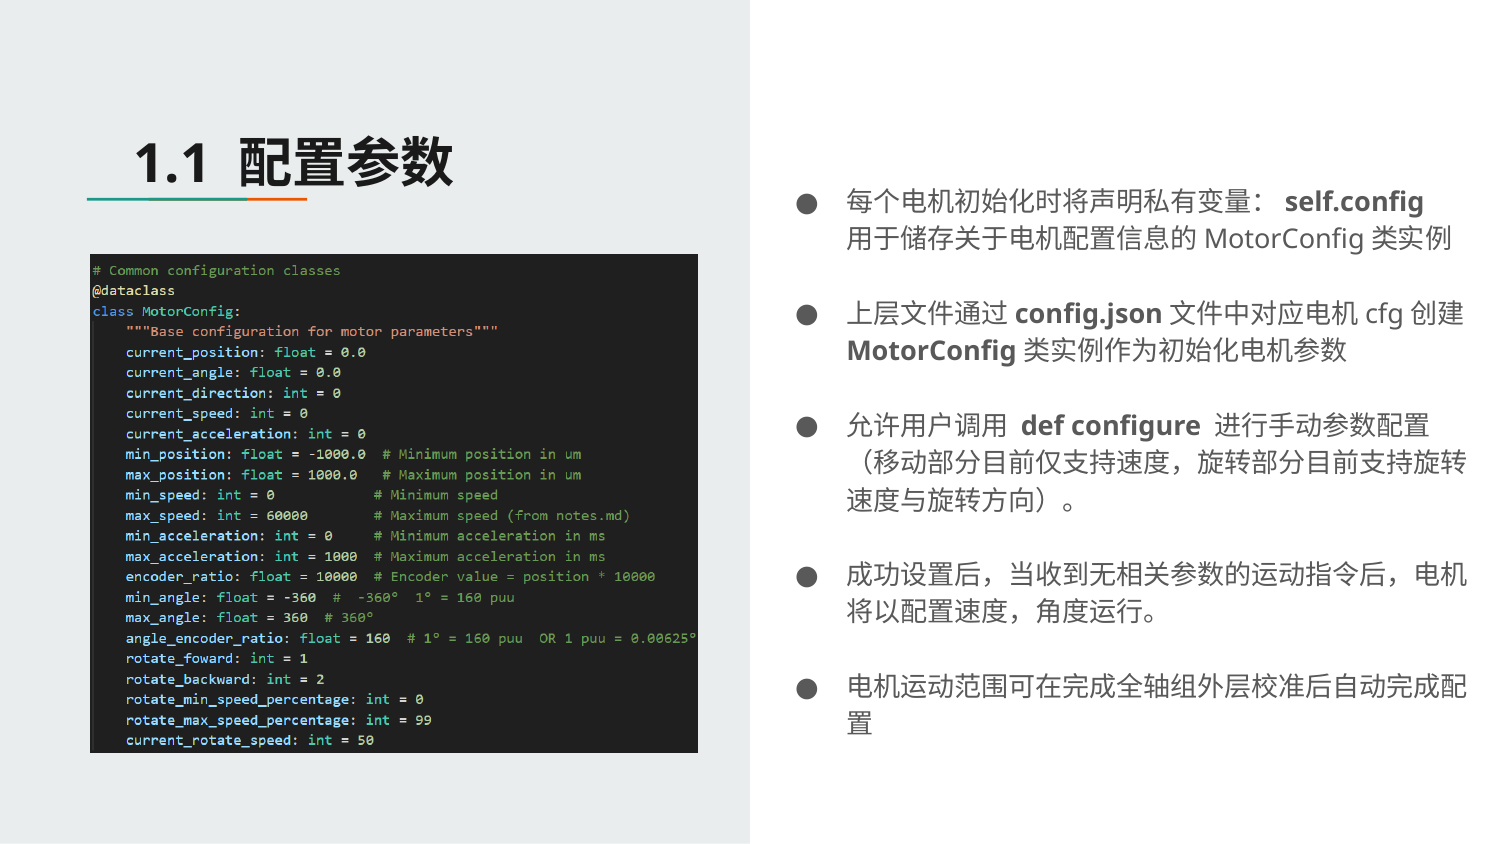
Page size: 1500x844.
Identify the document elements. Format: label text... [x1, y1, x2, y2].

text_box 每个电机初始化时将声明私有变量：self.config 用于储存关于电机配置信息的MotorConfig类实例 上层文件通过config.json文件中对应电机cfg创建MotorConfig类实例作为初始化电机参数 允许用户调用 def configure 进行手动参数配置（移动部分目前仅支持速度，旋转部分目前支持旋转速度与旋转方向）。 成功设置后，当收到无相关参数的运动指令后，电机将以配置速度，角度运行。 电机运动范围可在完成全轴组外层校准后自动完成配置 [756, 164, 1492, 732]
title 1.1 配置参数 [118, 113, 661, 253]
picture [90, 254, 698, 753]
